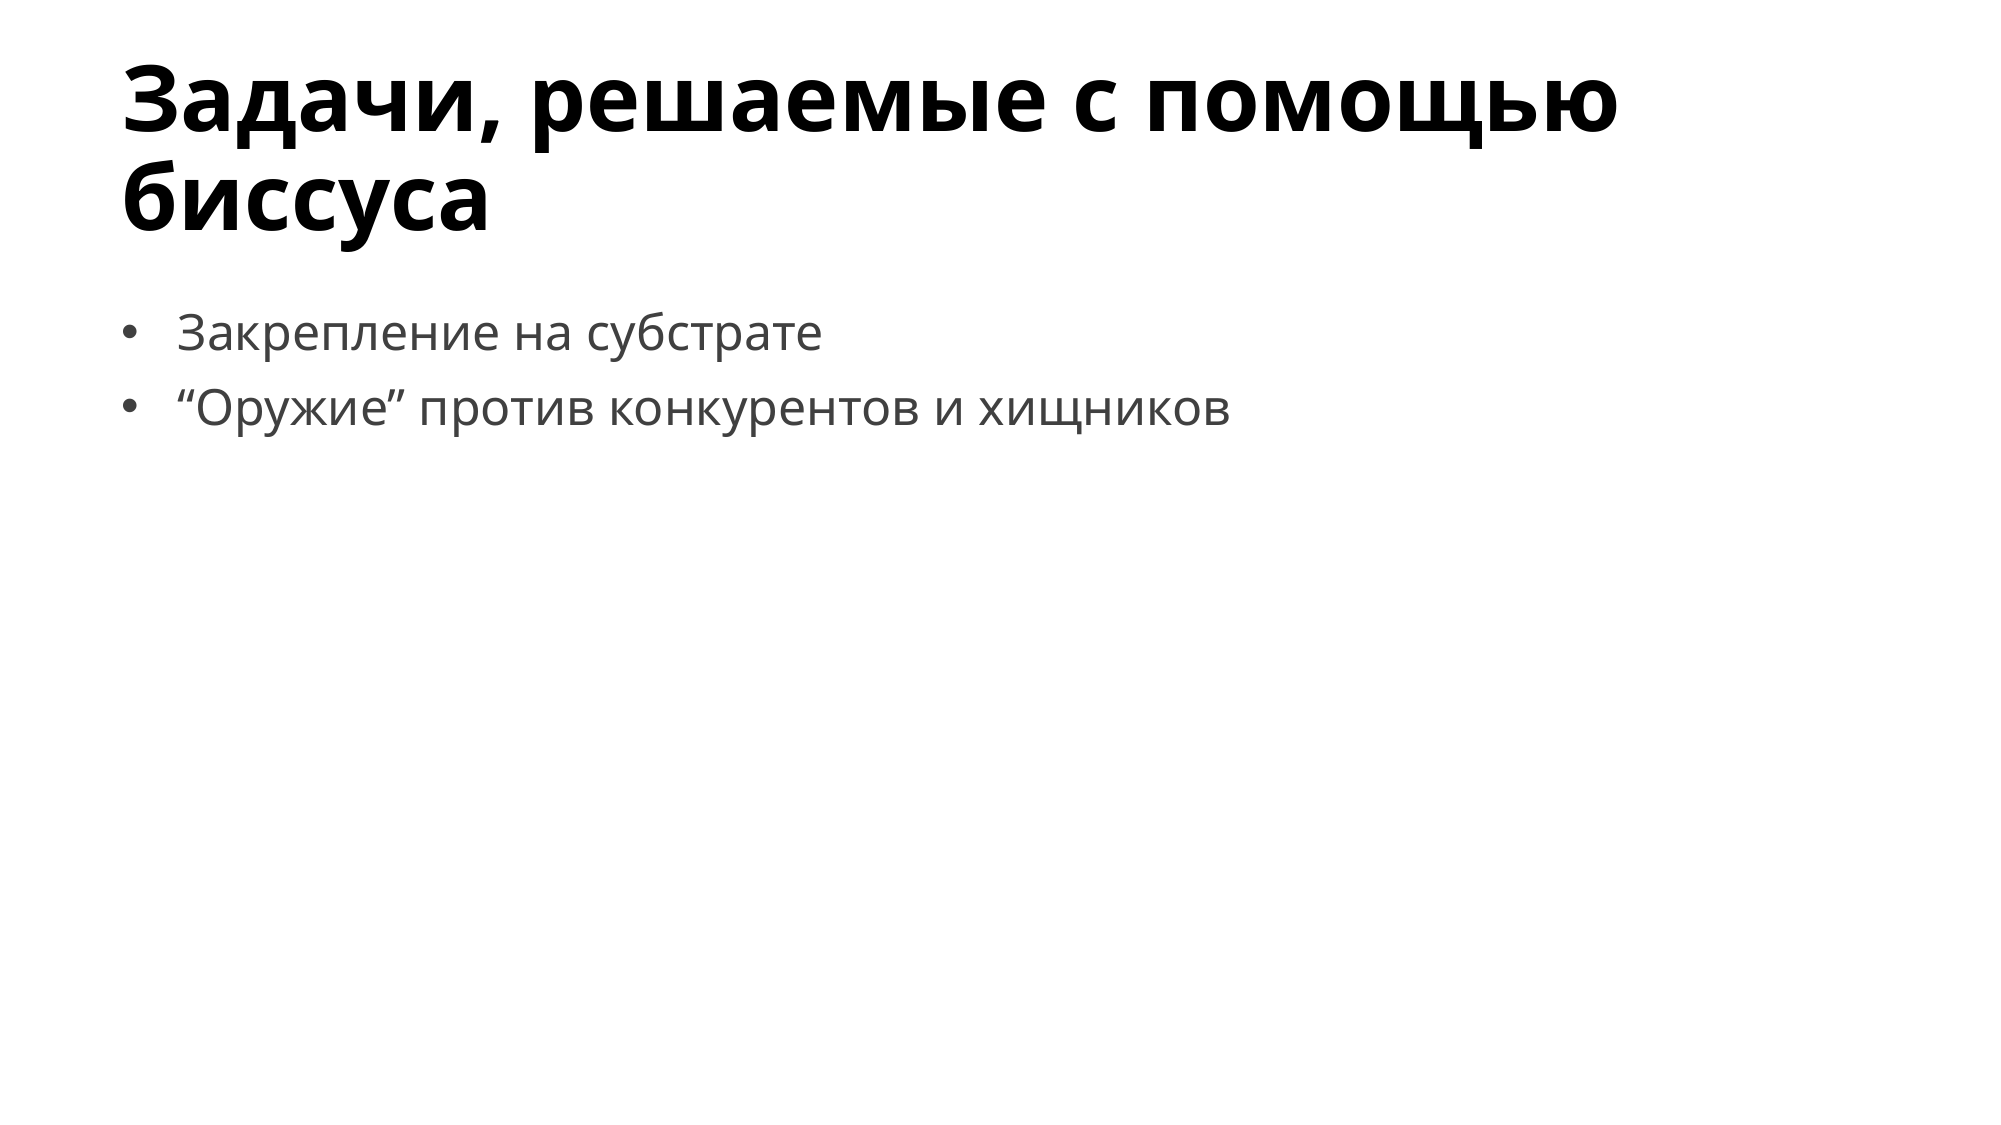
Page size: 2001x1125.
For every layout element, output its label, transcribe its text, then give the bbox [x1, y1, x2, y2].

title Задачи, решаемые с помощью биссуса [106, 42, 1832, 260]
list Закрепление на субстрате “Оружие” против конкурентов и хищников [106, 299, 1832, 1014]
